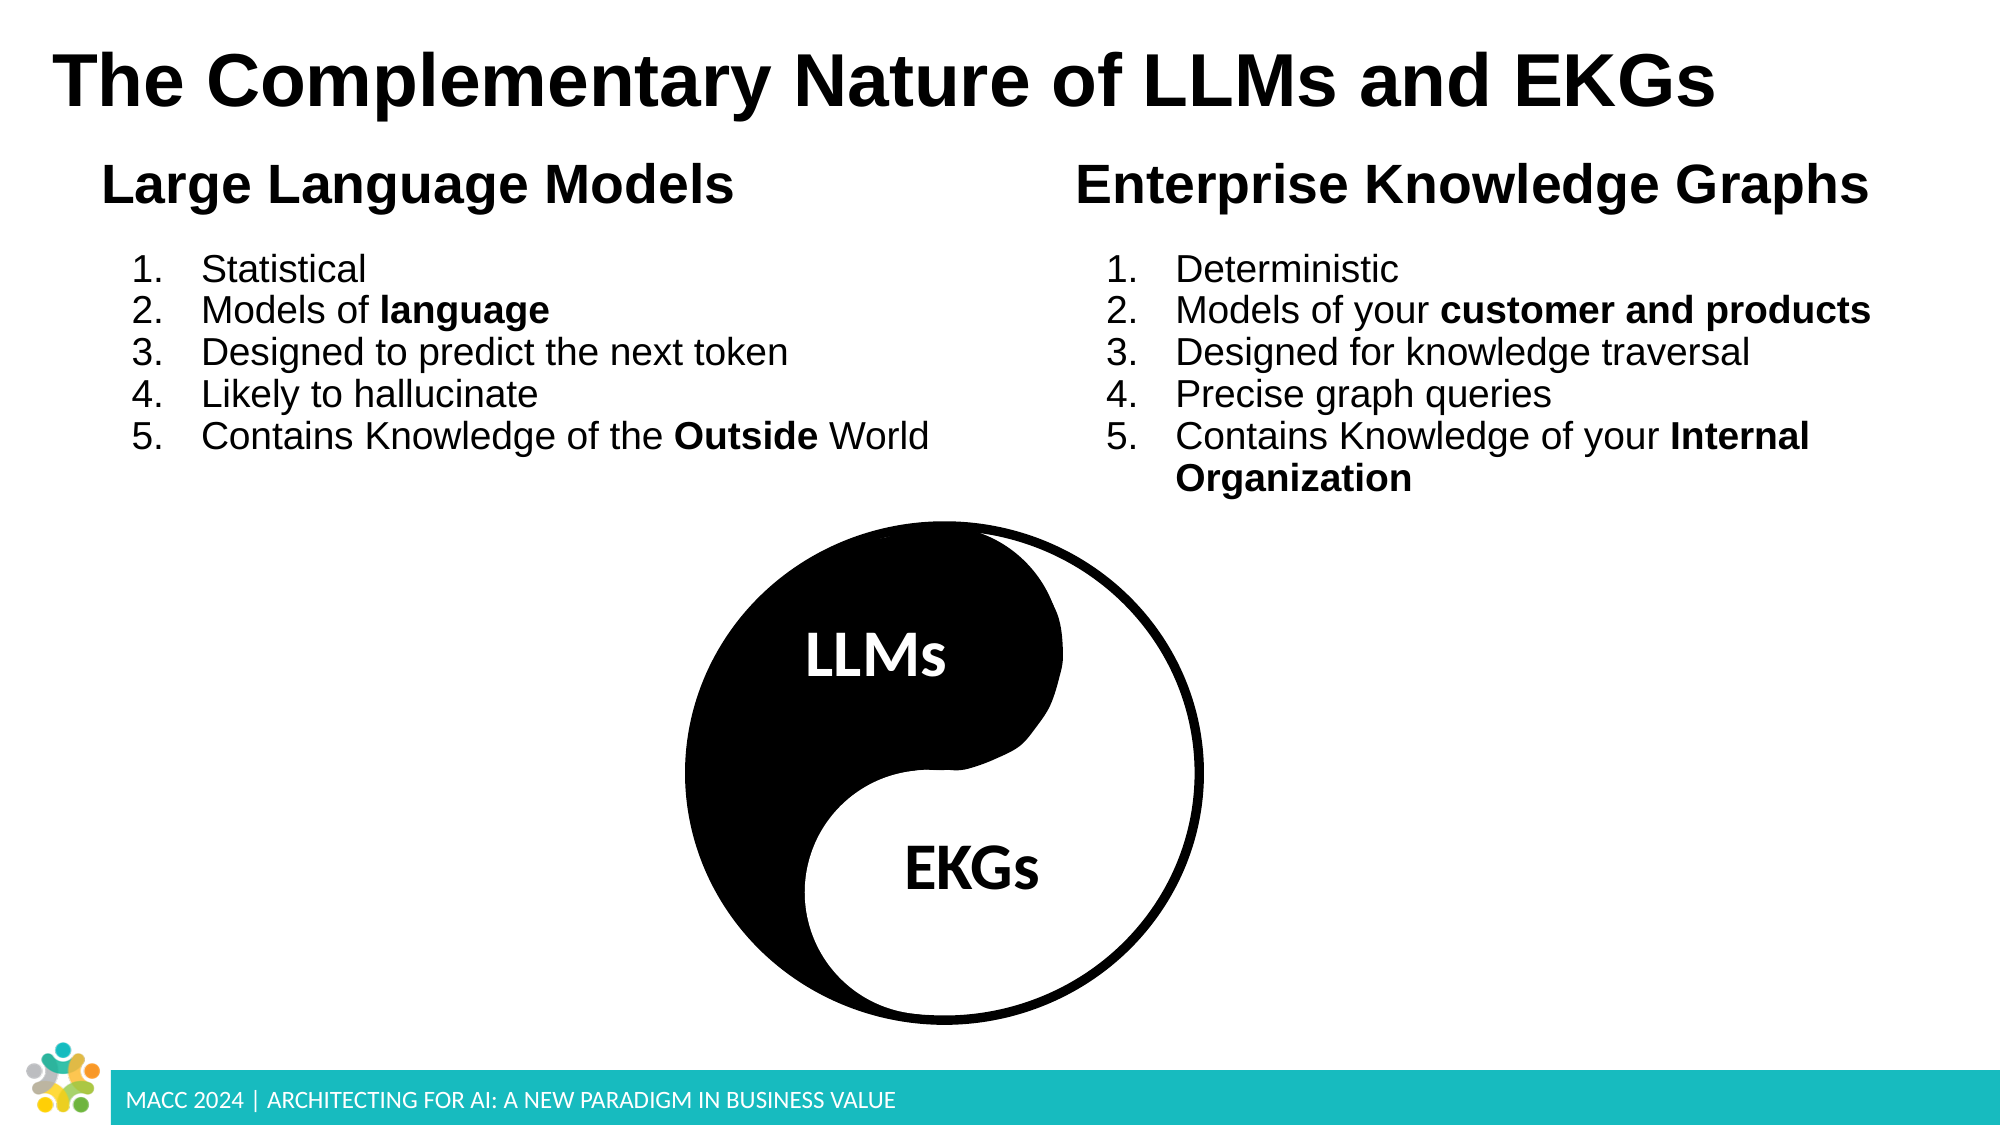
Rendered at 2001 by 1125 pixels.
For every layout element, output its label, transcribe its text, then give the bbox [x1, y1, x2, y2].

title The Complementary Nature of LLMs and EKGs [32, 21, 1896, 147]
picture [26, 1042, 102, 1113]
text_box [689, 525, 1200, 1021]
list Large Language Models Statistical Models of language Designed to predict the next token Likely to hallucinate Contains Knowledge of the Outside World [81, 135, 956, 553]
list Enterprise Knowledge Graphs Deterministic Models of your customer and products Designed for knowledge traversal Precise graph queries Contains Knowledge of your Internal Organization [1055, 135, 1931, 579]
